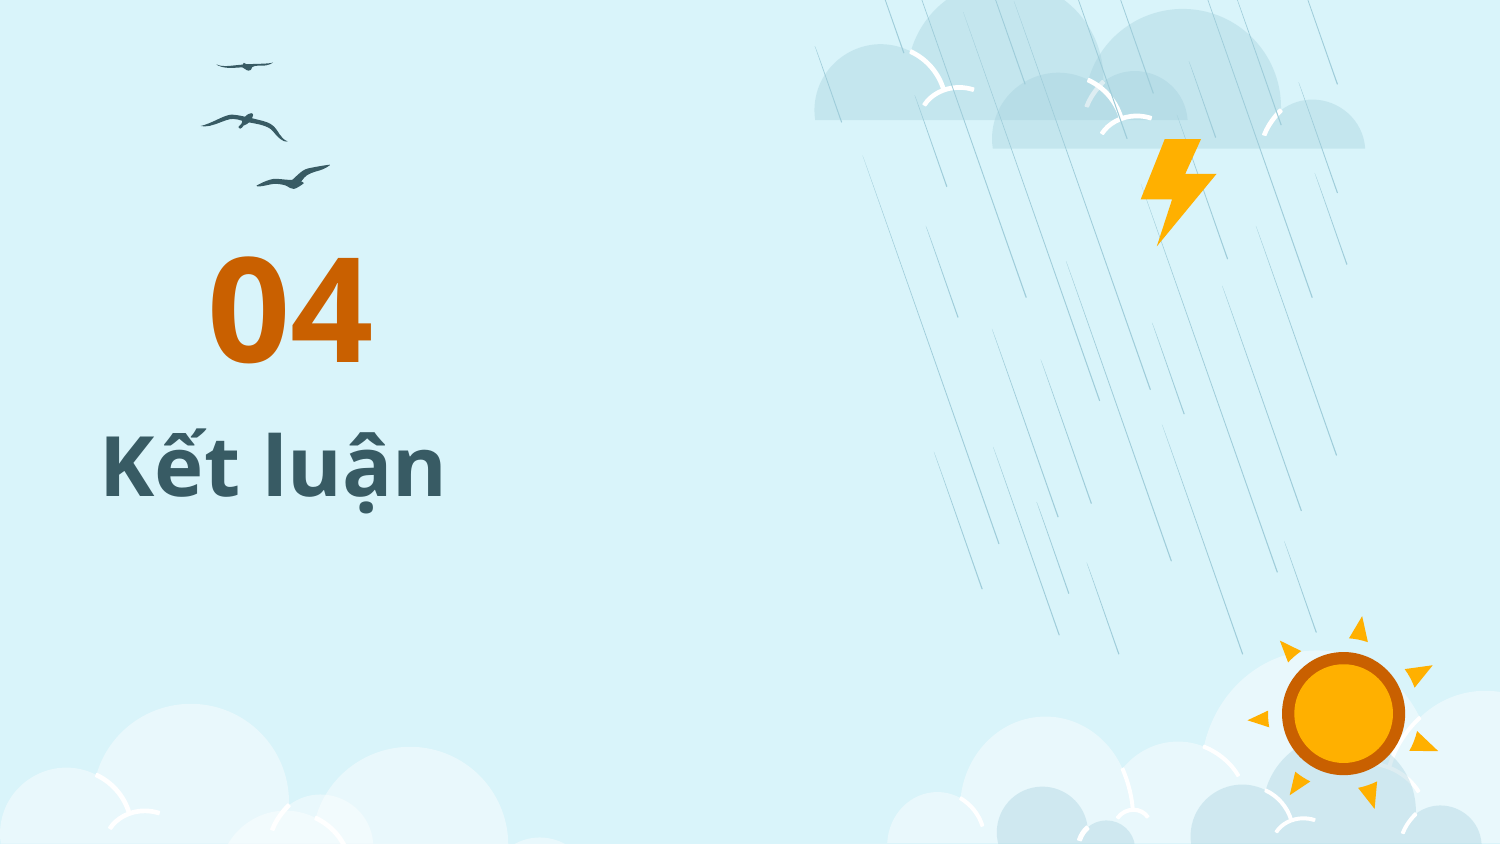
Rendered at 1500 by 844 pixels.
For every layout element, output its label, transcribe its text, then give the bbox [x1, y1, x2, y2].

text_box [200, 62, 332, 190]
title Kết luận [84, 354, 809, 528]
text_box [814, 0, 1348, 655]
title 04 [191, 256, 463, 407]
